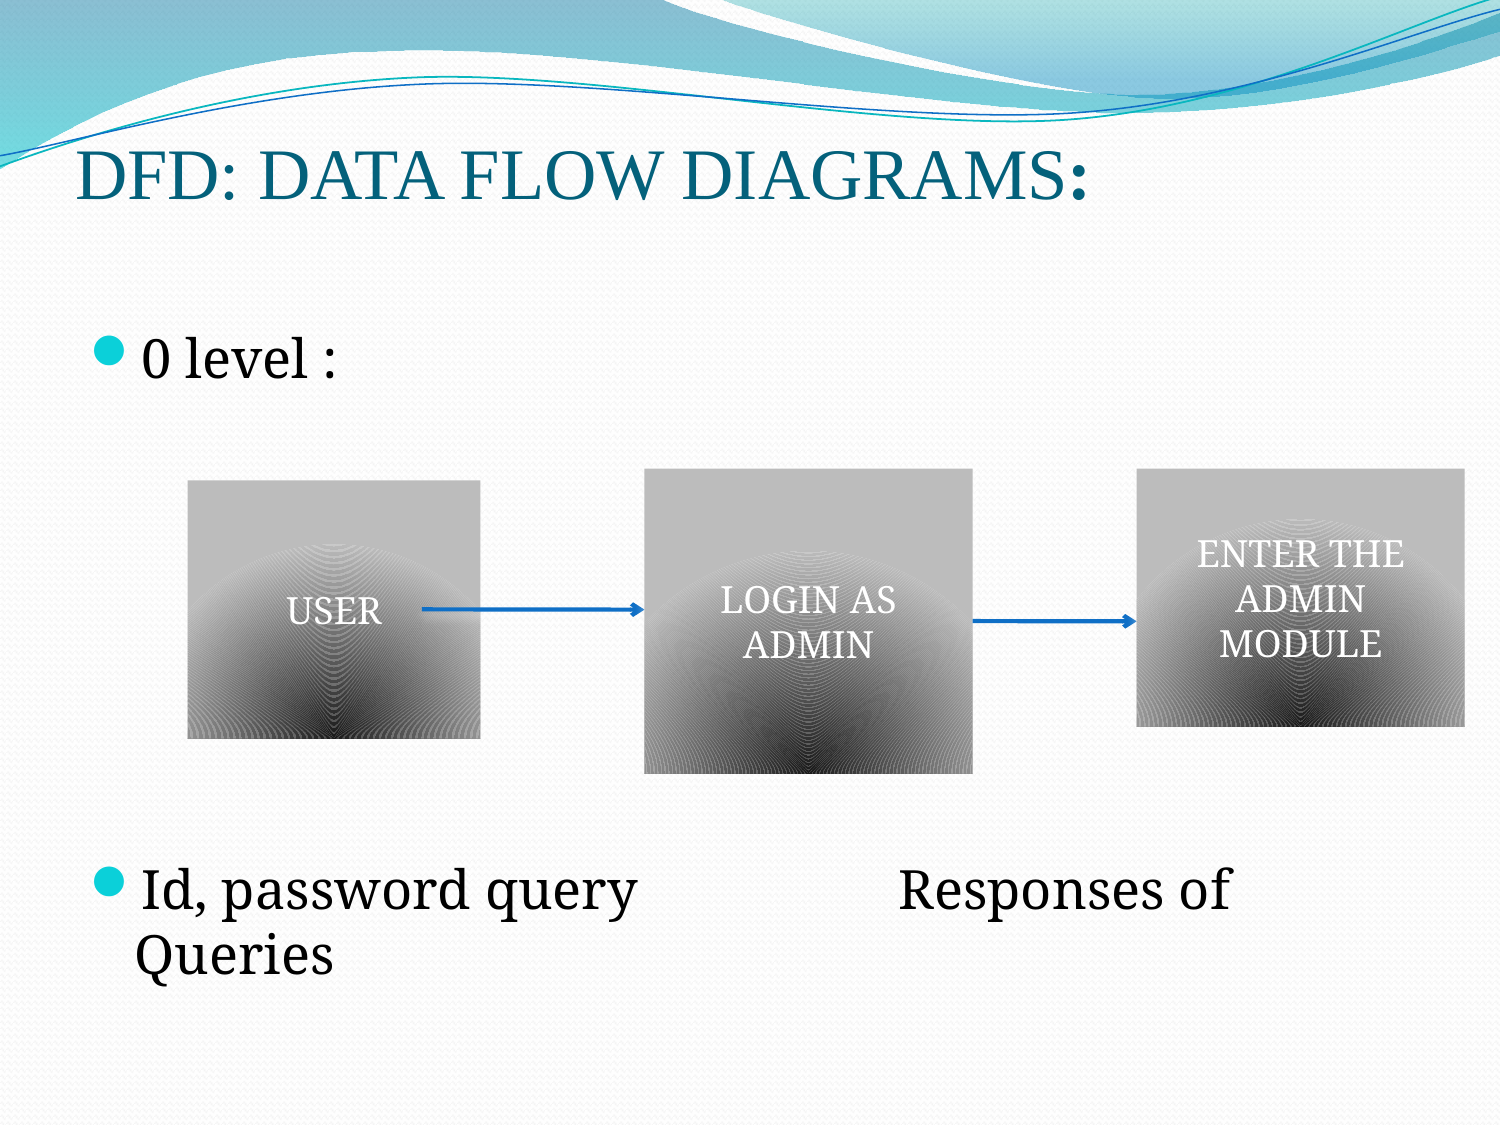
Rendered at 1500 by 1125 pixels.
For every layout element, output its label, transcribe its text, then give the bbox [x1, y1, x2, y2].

text_box ENTER THE ADMIN MODULE [1136, 468, 1465, 727]
list 0 level : Id, password query Responses of Queries [75, 317, 1425, 1038]
text_box LOGIN AS ADMIN [644, 468, 973, 774]
text_box USER [187, 480, 481, 739]
title DFD: DATA FLOW DIAGRAMS: [75, 115, 1425, 303]
